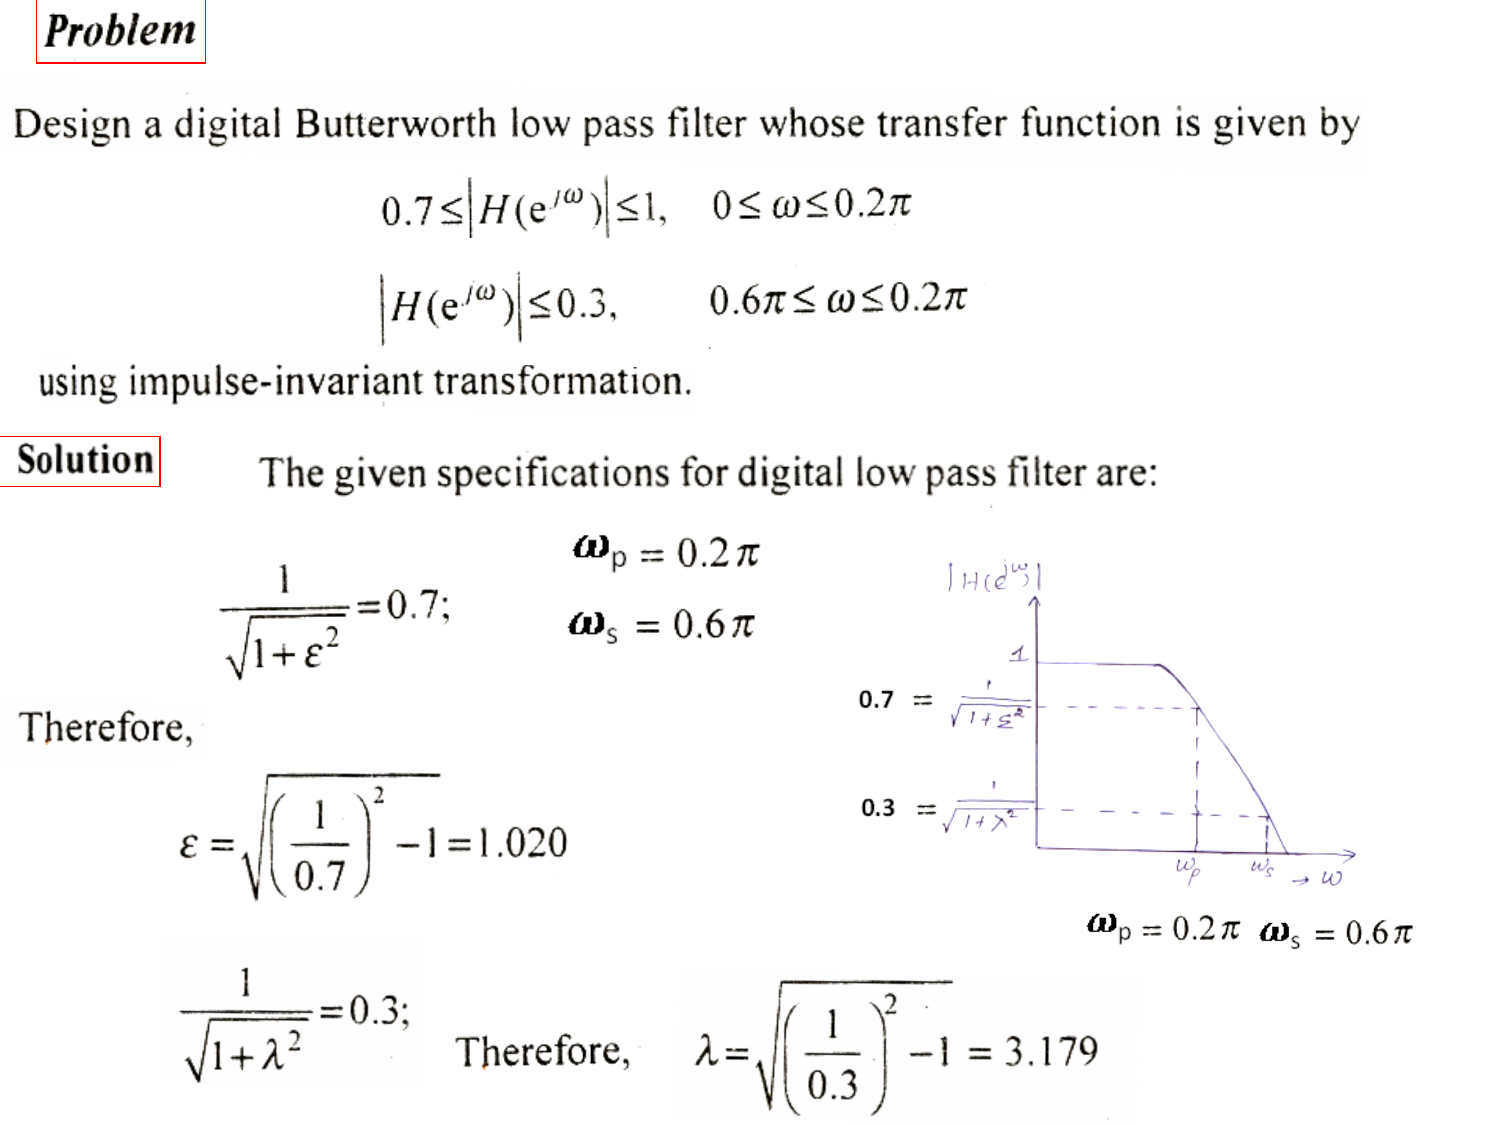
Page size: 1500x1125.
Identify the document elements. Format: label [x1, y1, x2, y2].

picture [837, 512, 1423, 972]
picture [162, 936, 426, 1086]
picture [37, 0, 205, 63]
picture [37, 357, 696, 414]
picture [0, 437, 160, 487]
picture [562, 512, 769, 669]
picture [0, 76, 1369, 238]
picture [249, 437, 1166, 509]
picture [212, 549, 485, 685]
picture [362, 262, 988, 349]
text_box [437, 968, 1141, 1125]
picture [0, 699, 577, 909]
